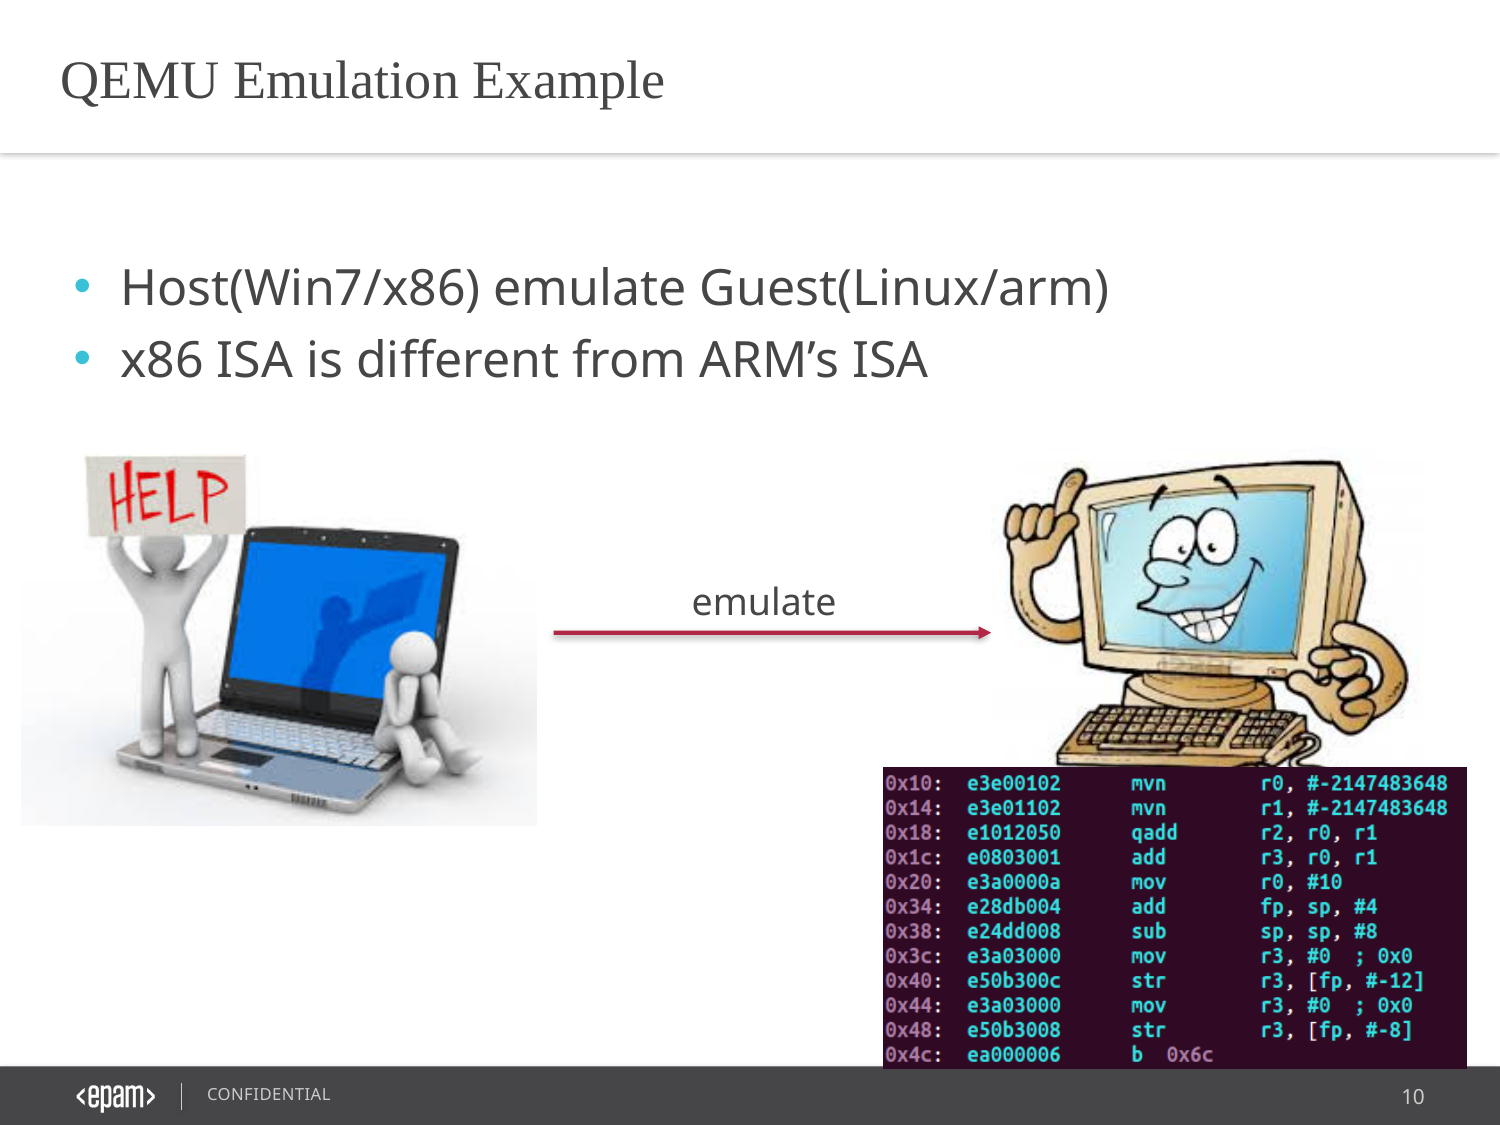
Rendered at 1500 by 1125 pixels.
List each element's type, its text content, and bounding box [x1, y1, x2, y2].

picture [21, 439, 537, 827]
list QEMU Emulation Example [0, 0, 1500, 153]
list Host(Win7/x86) emulate Guest(Linux/arm) x86 ISA is different from ARM’s ISA [58, 235, 1442, 405]
picture [76, 1085, 155, 1113]
text_box emulate [676, 570, 852, 631]
picture [883, 446, 1468, 1069]
